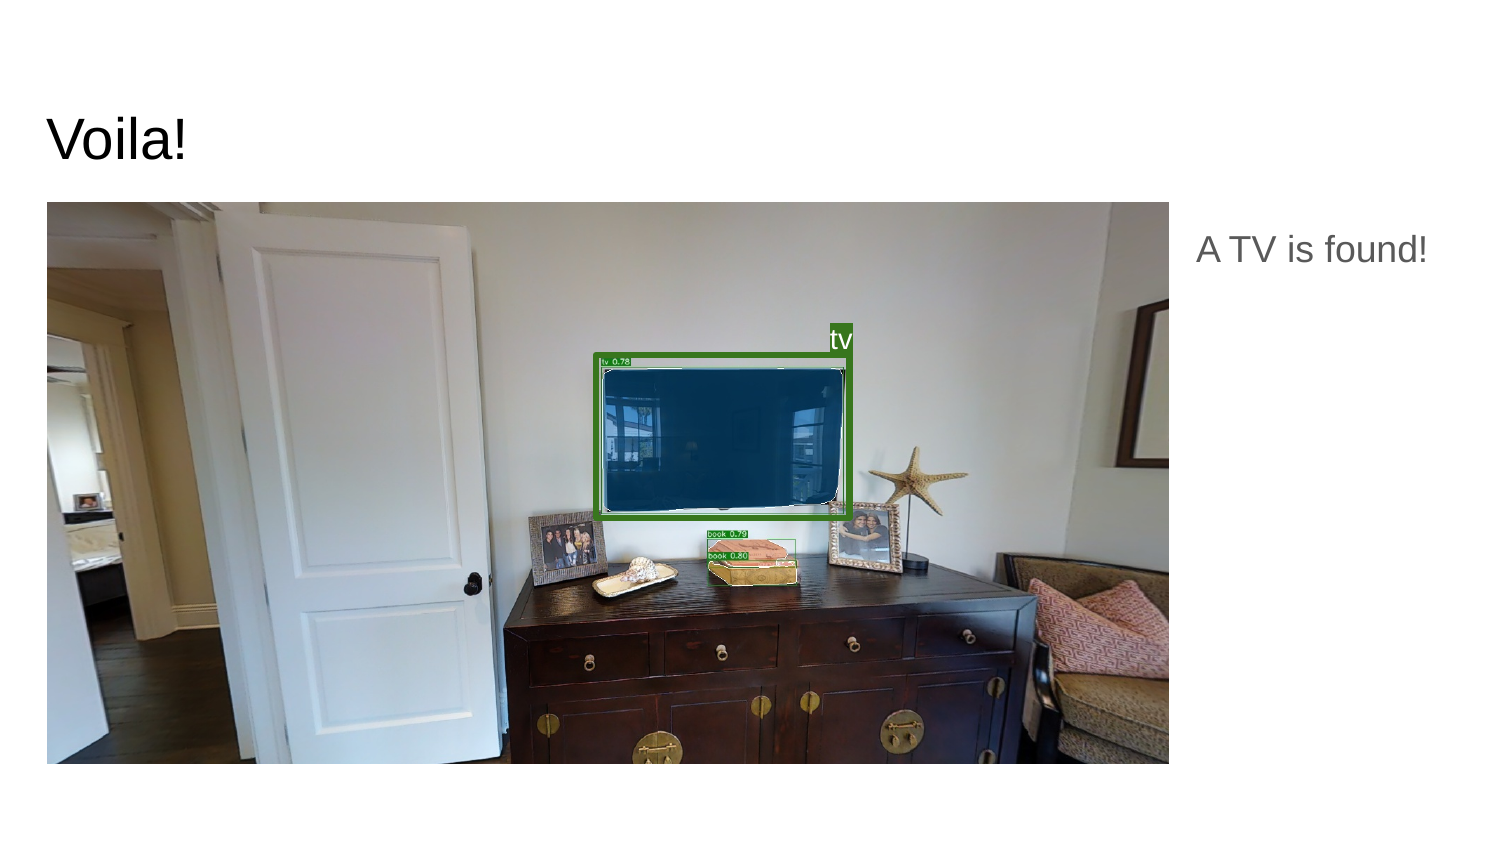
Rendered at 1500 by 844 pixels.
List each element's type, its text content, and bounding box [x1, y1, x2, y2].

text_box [595, 304, 946, 519]
title Voila! [31, 86, 1429, 181]
list A TV is found! [1181, 202, 1500, 449]
picture [47, 202, 1169, 764]
